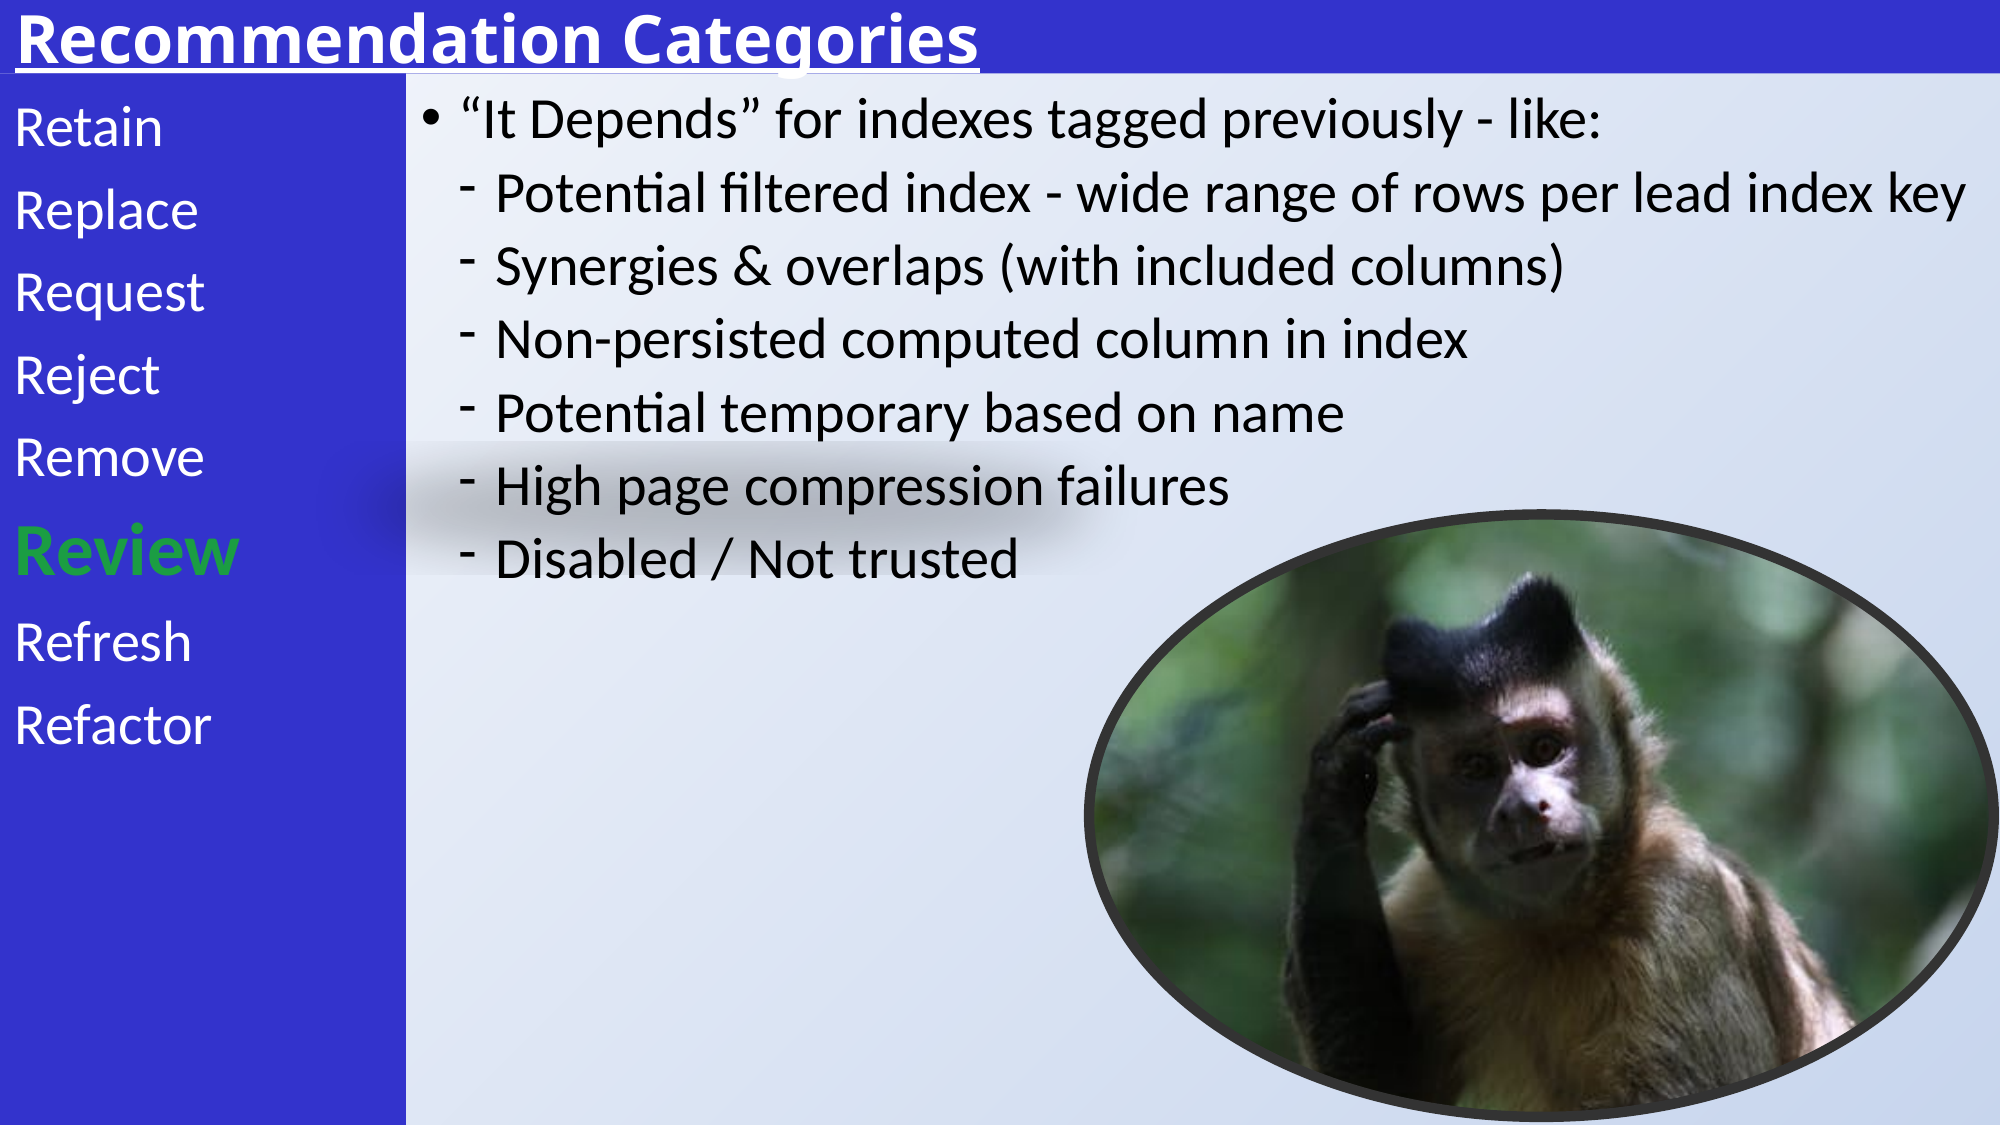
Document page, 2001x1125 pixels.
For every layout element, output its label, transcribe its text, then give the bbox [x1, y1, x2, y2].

list “It Depends” for indexes tagged previously - like: Potential filtered index - wide range of rows per lead index key Synergies & overlaps (with included columns) Non-persisted computed column in index Potential temporary based on name High page compression failures Disabled / Not trusted [406, 73, 2000, 1077]
picture [1089, 514, 1994, 1117]
list Retain Replace Request Reject Remove Review Refresh Refactor [0, 73, 406, 1125]
title Recommendation Categories [0, 0, 2000, 73]
